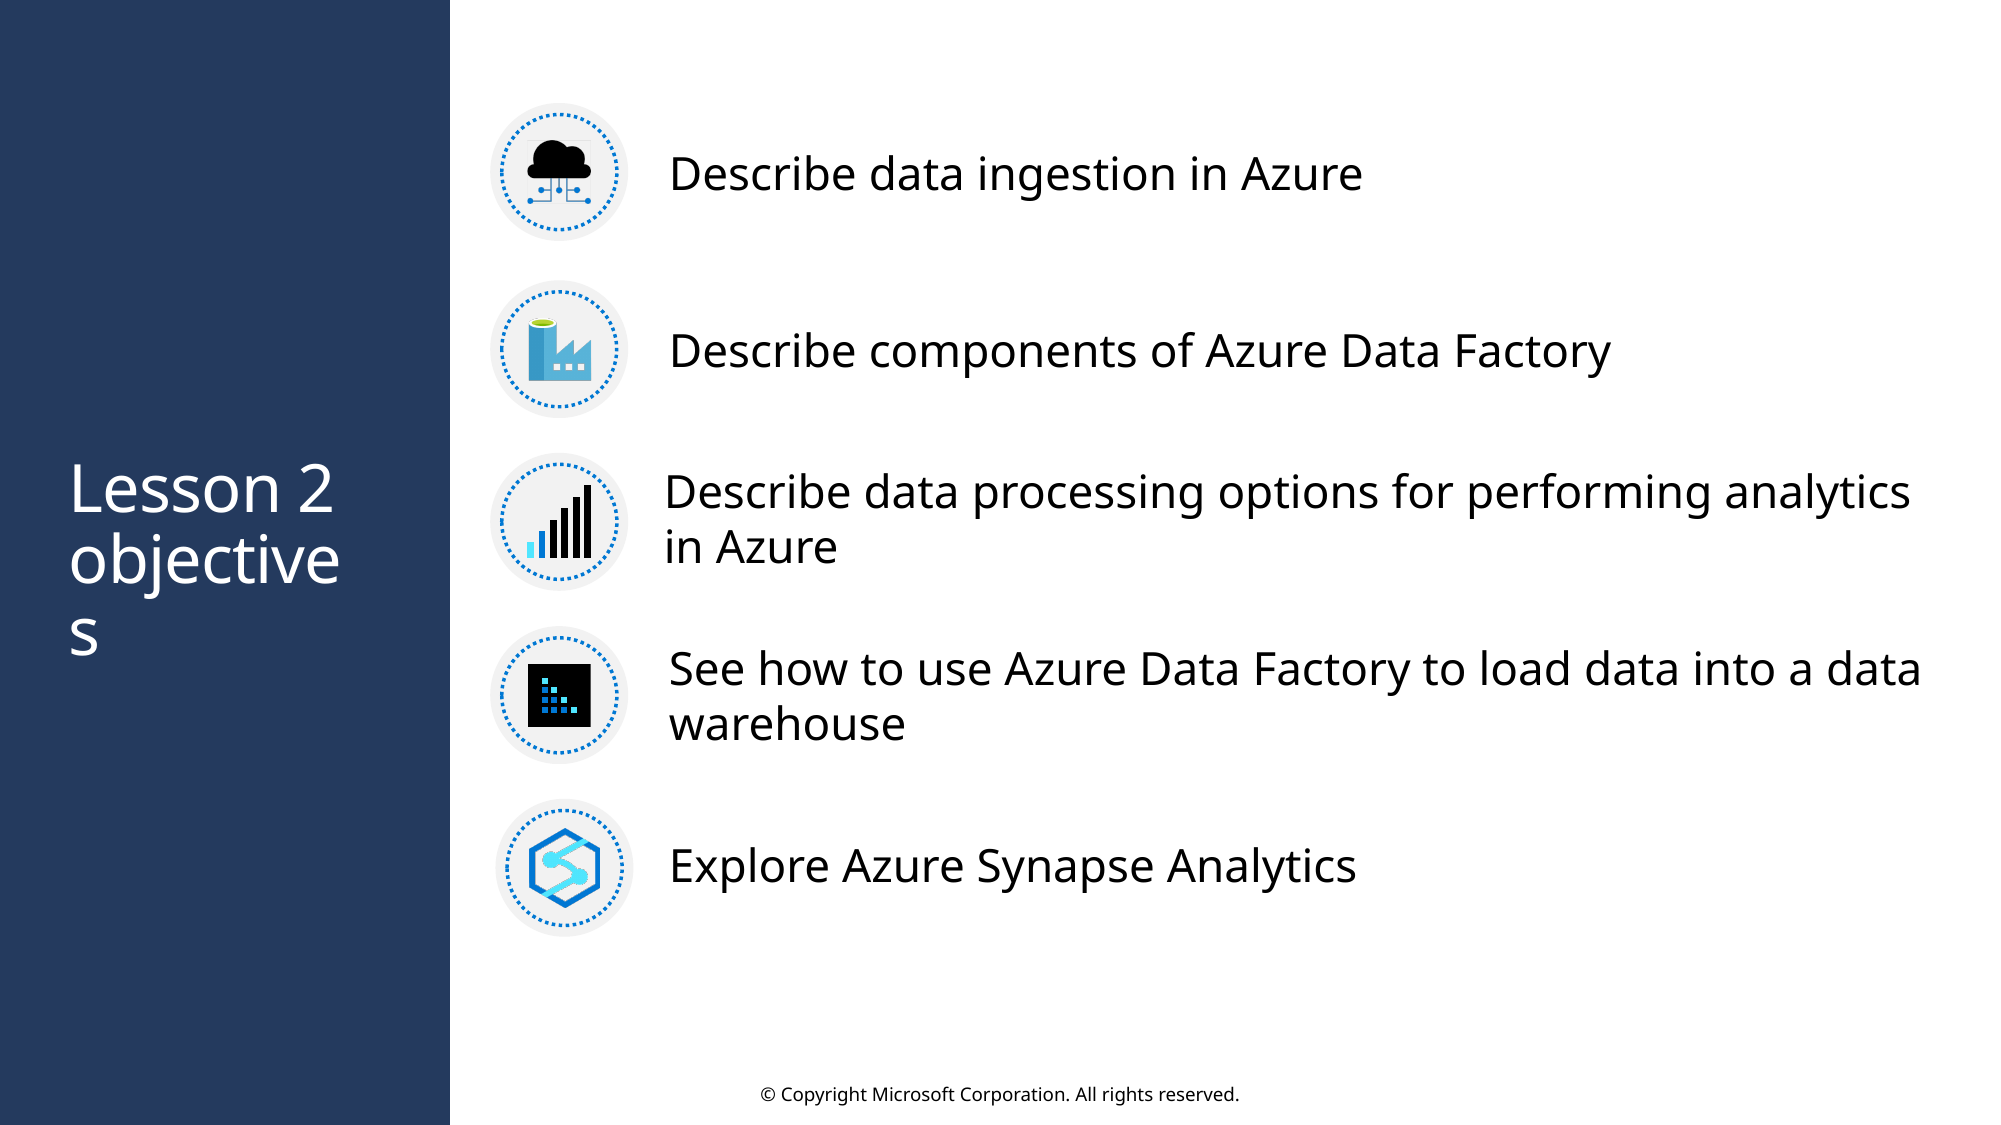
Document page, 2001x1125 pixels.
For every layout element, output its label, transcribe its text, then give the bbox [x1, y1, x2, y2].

title Lesson 2 objectives [68, 506, 391, 619]
picture [489, 279, 629, 419]
picture [489, 625, 629, 765]
list See how to use Azure Data Factory to load data into a data warehouse [669, 594, 1932, 763]
list Describe components of Azure Data Factory [669, 248, 1932, 450]
text_box Explore Azure Synapse Analytics [669, 763, 1932, 965]
picture [495, 798, 634, 937]
text_box Describe data processing options for performing analytics in Azure [663, 417, 1927, 619]
list Describe data ingestion in Azure [669, 71, 1932, 248]
picture [489, 452, 629, 591]
picture [489, 102, 629, 242]
